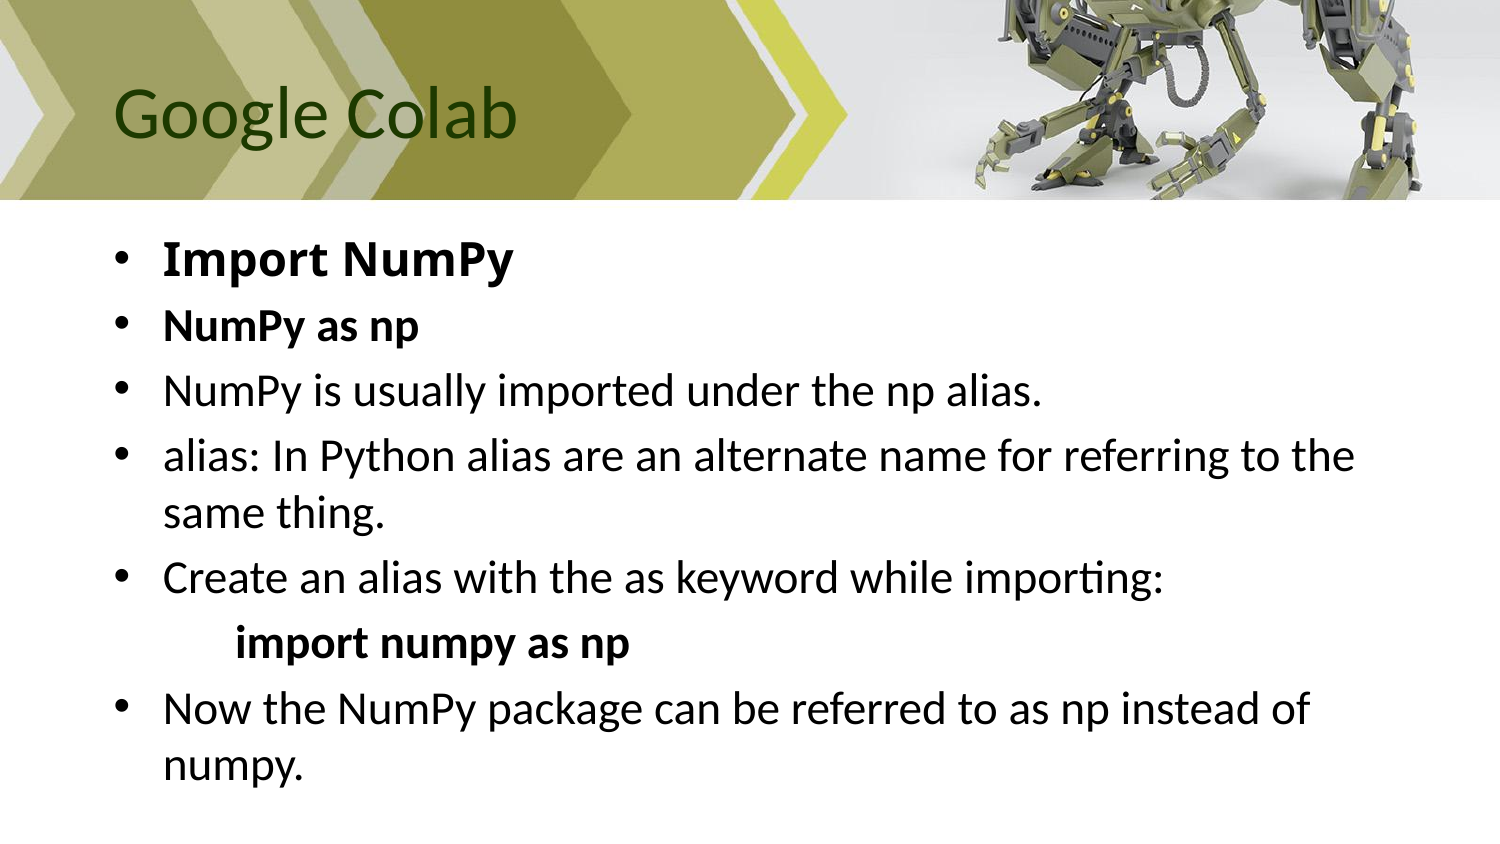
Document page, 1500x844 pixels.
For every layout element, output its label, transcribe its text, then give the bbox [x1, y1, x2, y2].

picture [0, 0, 1500, 844]
list Import NumPy NumPy as np NumPy is usually imported under the np alias. alias: In Python alias are an alternate name for referring to the same thing. Create an alias with the as keyword while importing: import numpy as np Now the NumPy package can be referred to as np instead of numpy. [98, 221, 1402, 798]
title Google Colab [98, 46, 1402, 172]
